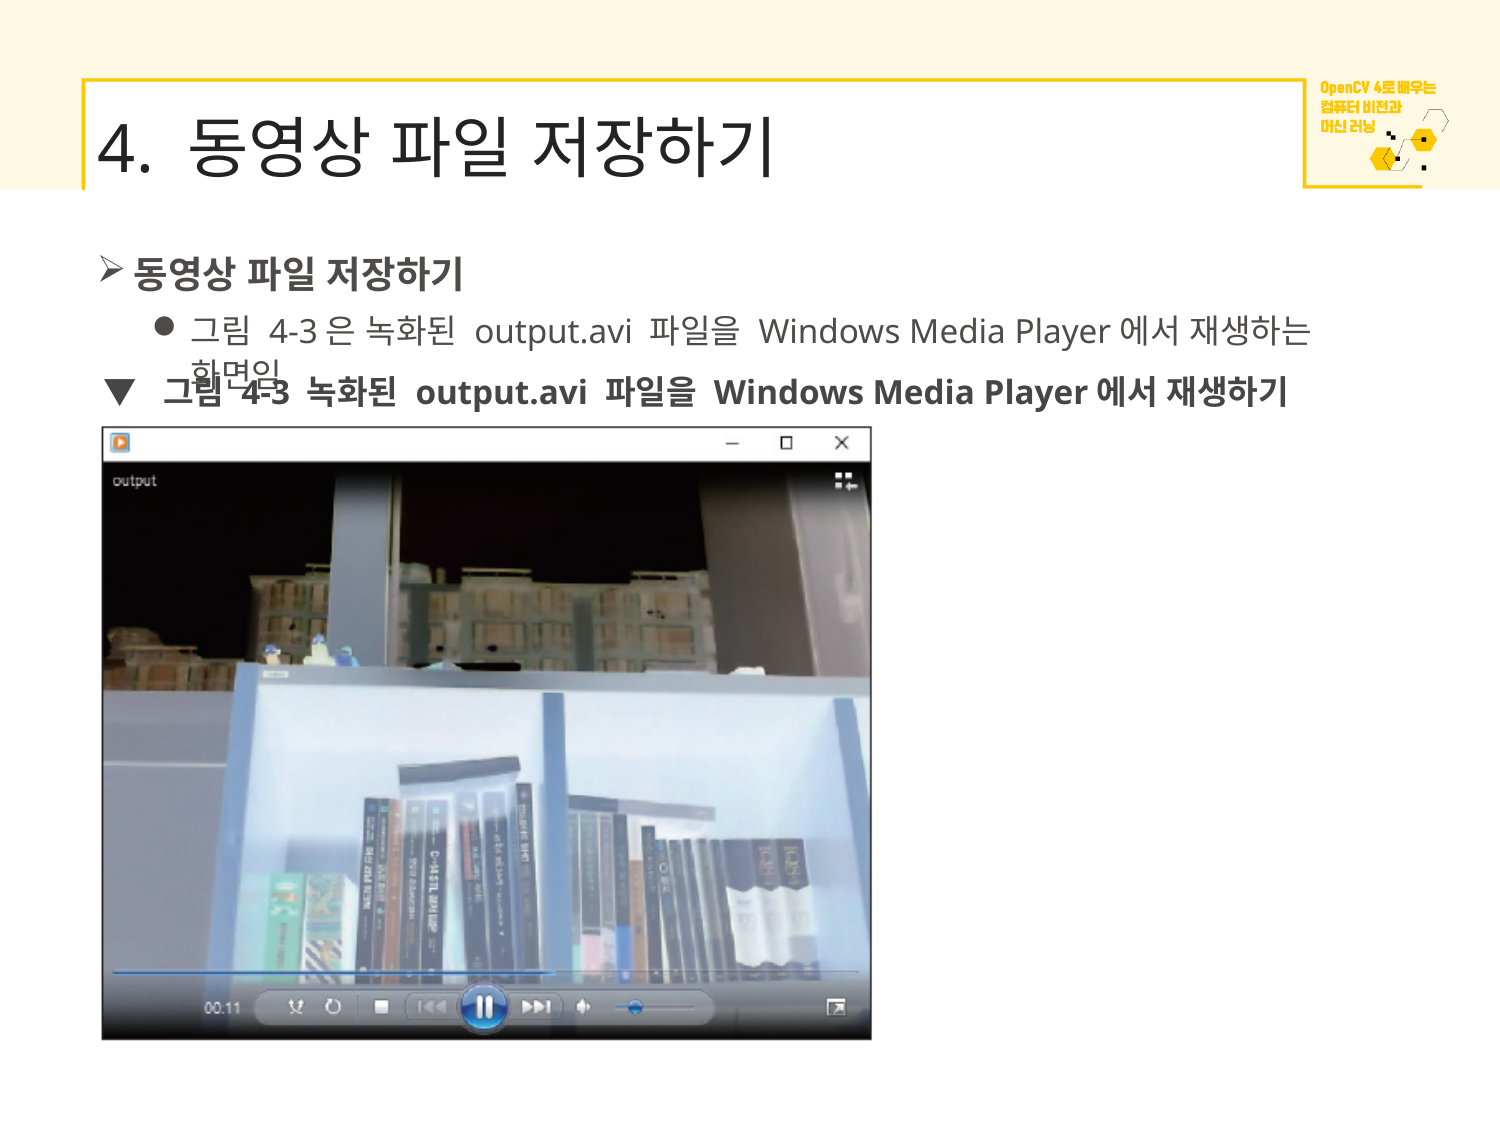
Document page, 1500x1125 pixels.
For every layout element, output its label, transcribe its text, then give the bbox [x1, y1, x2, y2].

title 4. 동영상 파일 저장하기 [82, 61, 1413, 193]
text_box ▼ 그림 4-3 녹화된 output.avi 파일을 Windows Media Player에서 재생하기 [88, 364, 1415, 430]
list 동영상 파일 저장하기 그림 4-3은 녹화된 output.avi 파일을 Windows Media Player에서 재생하는 화면임 [81, 239, 1412, 1054]
picture [0, 0, 1500, 1125]
